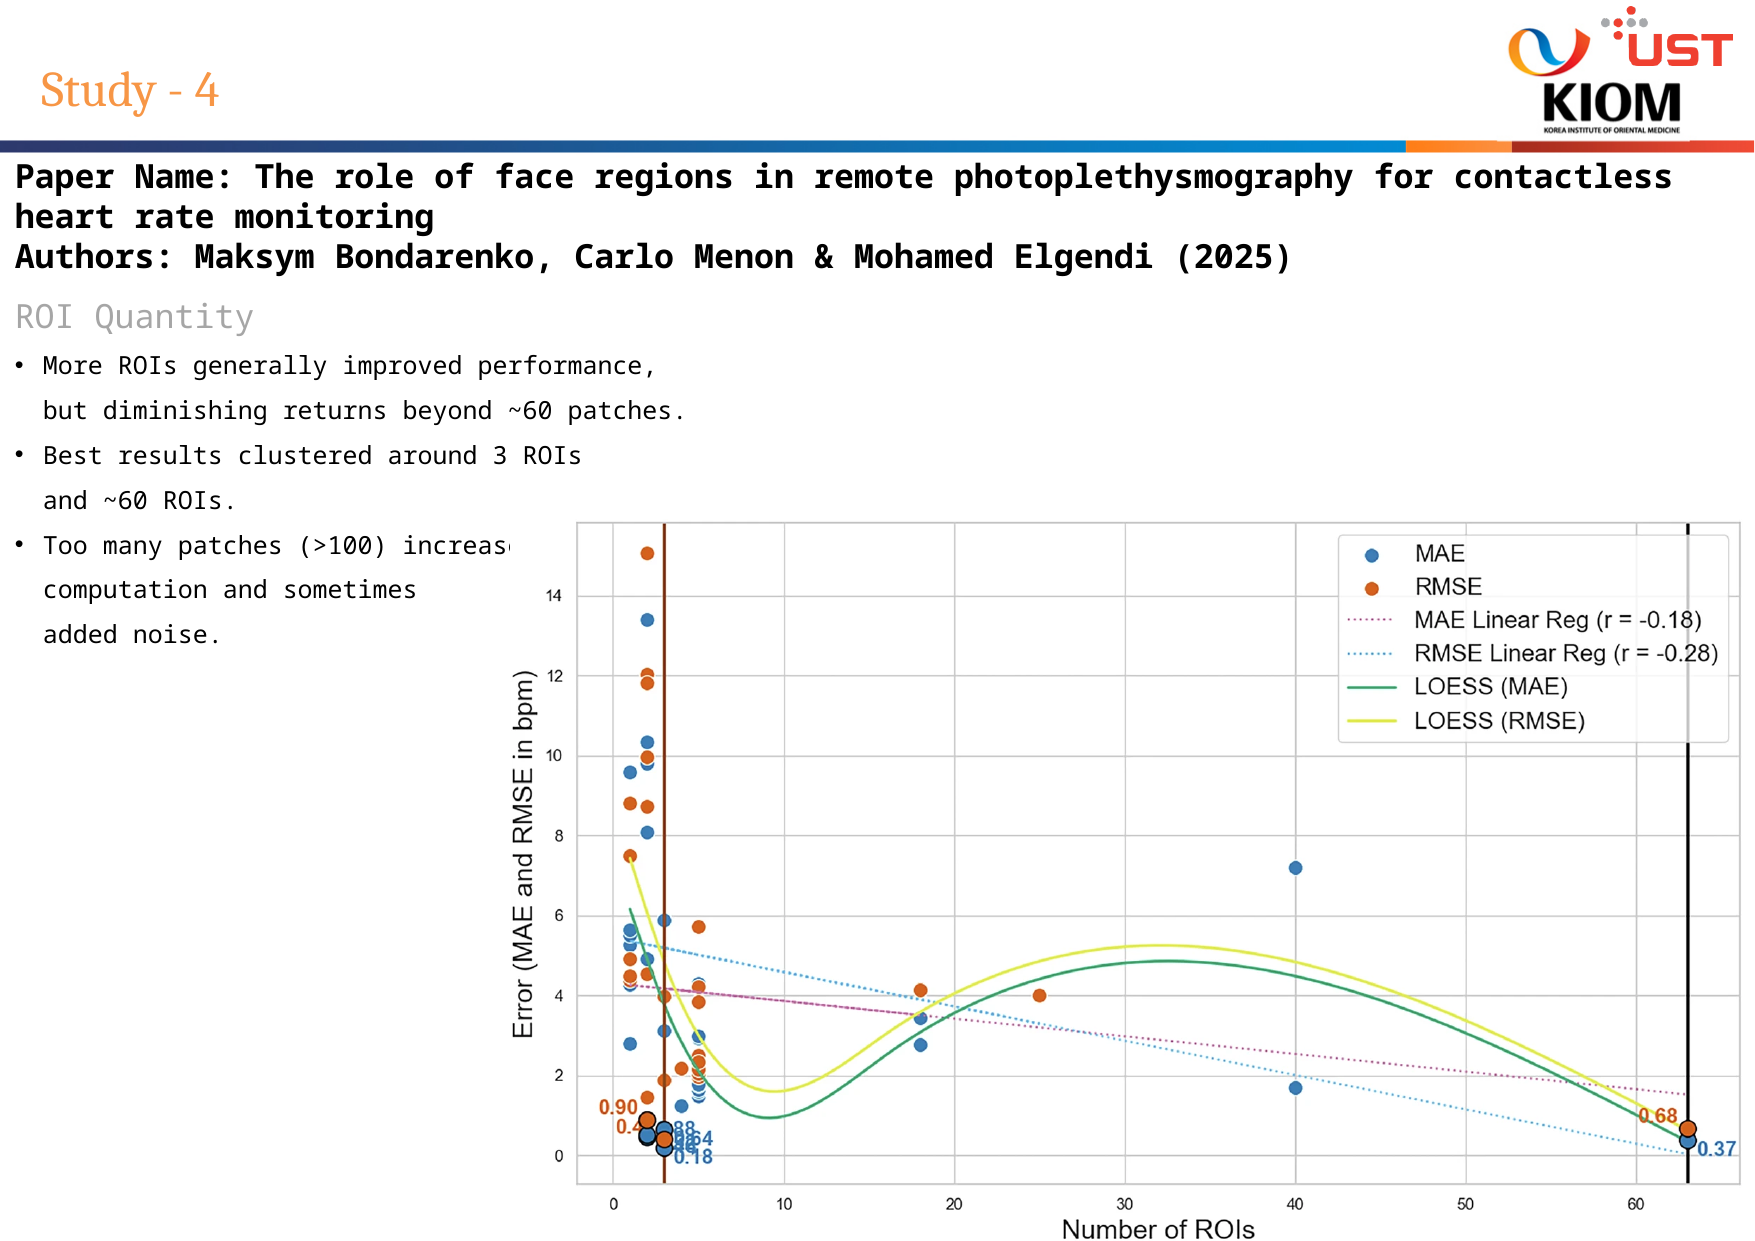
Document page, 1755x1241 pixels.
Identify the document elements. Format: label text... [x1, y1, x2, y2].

picture [0, 519, 1755, 1241]
text_box Study - 4 [26, 18, 1393, 124]
picture [0, 0, 1755, 147]
text_box Paper Name: The role of face regions in remote photoplethysmography for contactless heart rate monitoring Authors: Maksym Bondarenko, Carlo Menon & Mohamed Elgendi (2025) ROI Quantity More ROIs generally improved performance, but diminishing returns beyond ~60 patches. Best results clustered around 3 ROIs and ~60 ROIs. Too many patches (>100) increased computation and sometimes added noise. [0, 147, 1755, 657]
